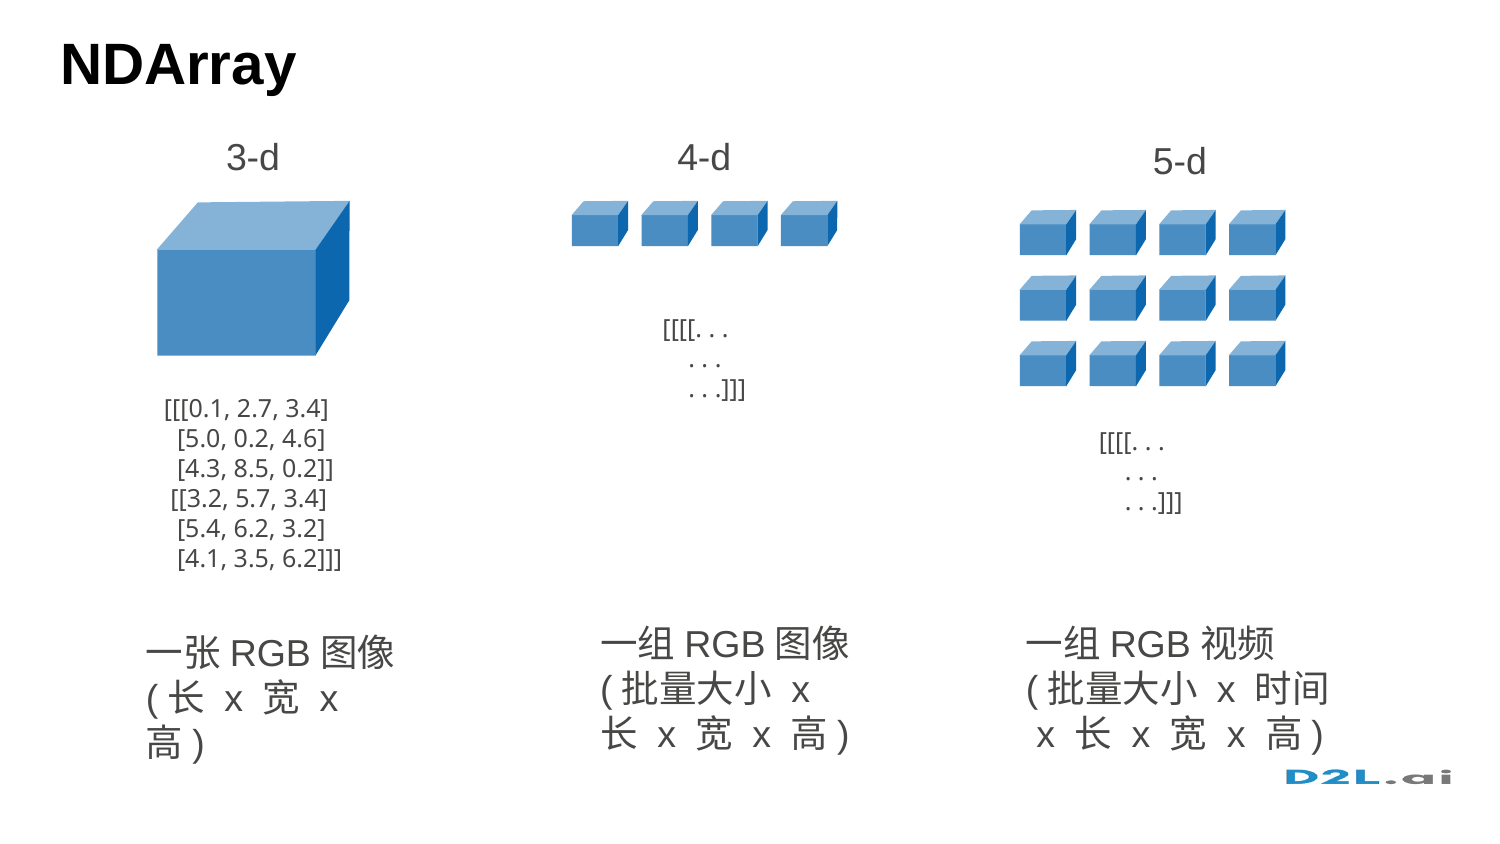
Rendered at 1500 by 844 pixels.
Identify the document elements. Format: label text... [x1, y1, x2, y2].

text_box 一组RGB视频 (批量大小 x 时间 x 长 x 宽 x 高) [1018, 613, 1392, 763]
text_box 5-d [1145, 130, 1215, 190]
title NDArray [52, 18, 1400, 109]
picture [1284, 745, 1454, 806]
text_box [1019, 209, 1286, 387]
text_box 一张RGB图像 (长 x 宽 x 高) [138, 621, 405, 771]
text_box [156, 200, 351, 356]
text_box [[[0.1, 2.7, 3.4] [5.0, 0.2, 4.6] [4.3, 8.5, 0.2]] [[3.2, 5.7, 3.4] [5.4, 6.2, 3.2] [4.1, 3.5, 6.2]]] [156, 384, 350, 580]
text_box [[[[. . . . . . . . .]]] [654, 304, 755, 440]
text_box 3-d [218, 125, 288, 186]
text_box 4-d [669, 125, 740, 186]
text_box [[[[. . . . . . . . .]]] [1091, 418, 1191, 553]
text_box 一组RGB图像 (批量大小 x 长 x 宽 x 高) [592, 613, 859, 763]
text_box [571, 200, 838, 247]
